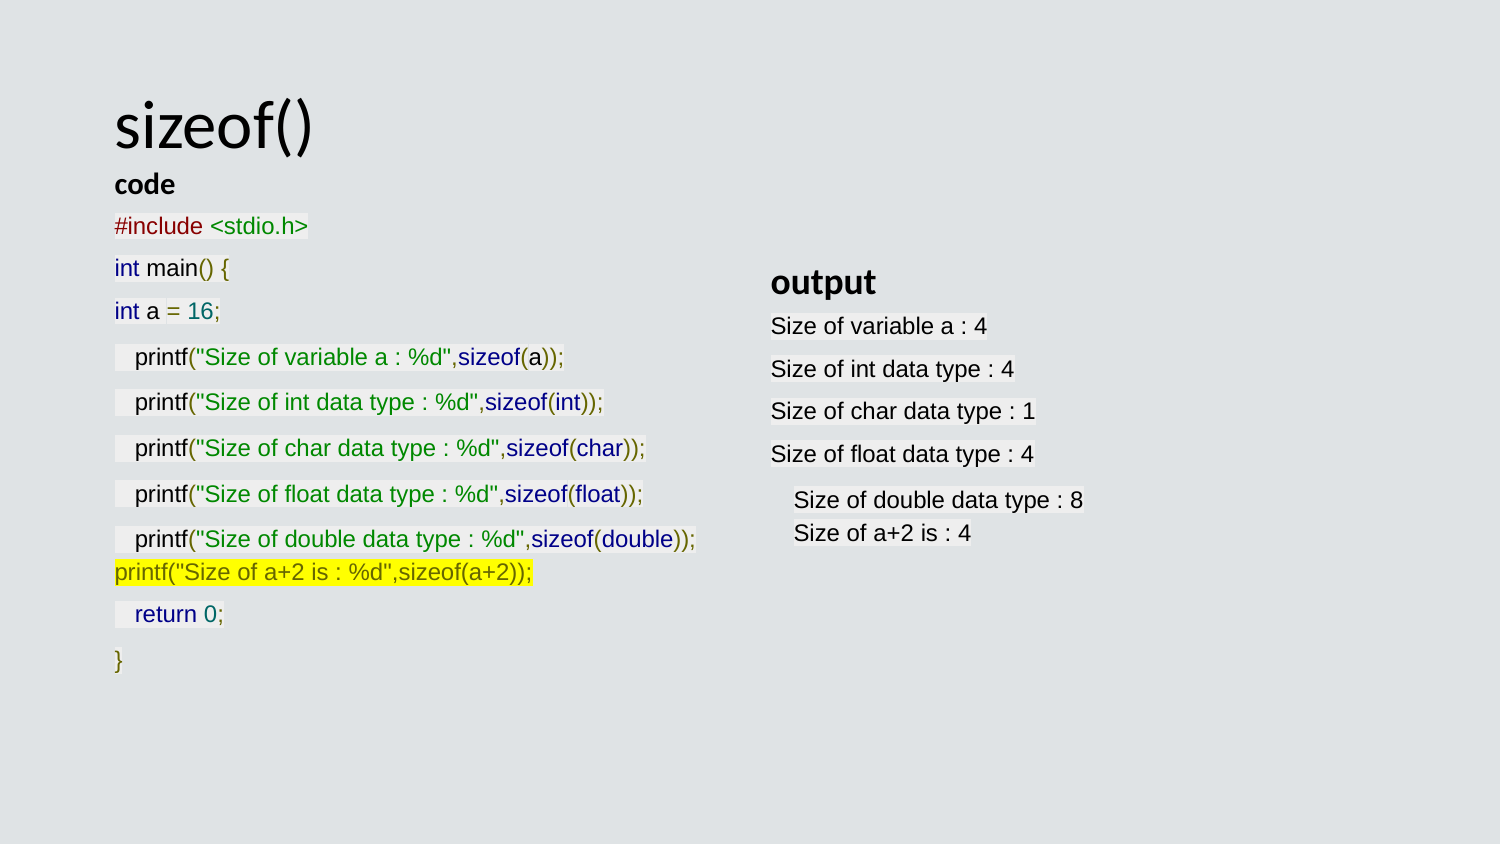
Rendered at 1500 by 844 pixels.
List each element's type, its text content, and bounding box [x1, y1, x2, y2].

list code [103, 162, 738, 207]
list #include <stdio.h> int main() { int a = 16; printf("Size of variable a : %d",sizeof(a)); printf("Size of int data type : %d",sizeof(int)); printf("Size of char data type : %d",sizeof(char)); printf("Size of float data type : %d",sizeof(float)); printf("Size of double data type : %d",sizeof(double)); printf("Size of a+2 is : %d",sizeof(a+2)); return 0; } [103, 207, 738, 762]
list Size of variable a : 4 Size of int data type : 4 Size of char data type : 1 Size of float data type : 4 Size of double data type : 8 Size of a+2 is : 4 [759, 308, 1398, 762]
title sizeof() [103, 44, 1398, 208]
list output [759, 206, 1398, 308]
